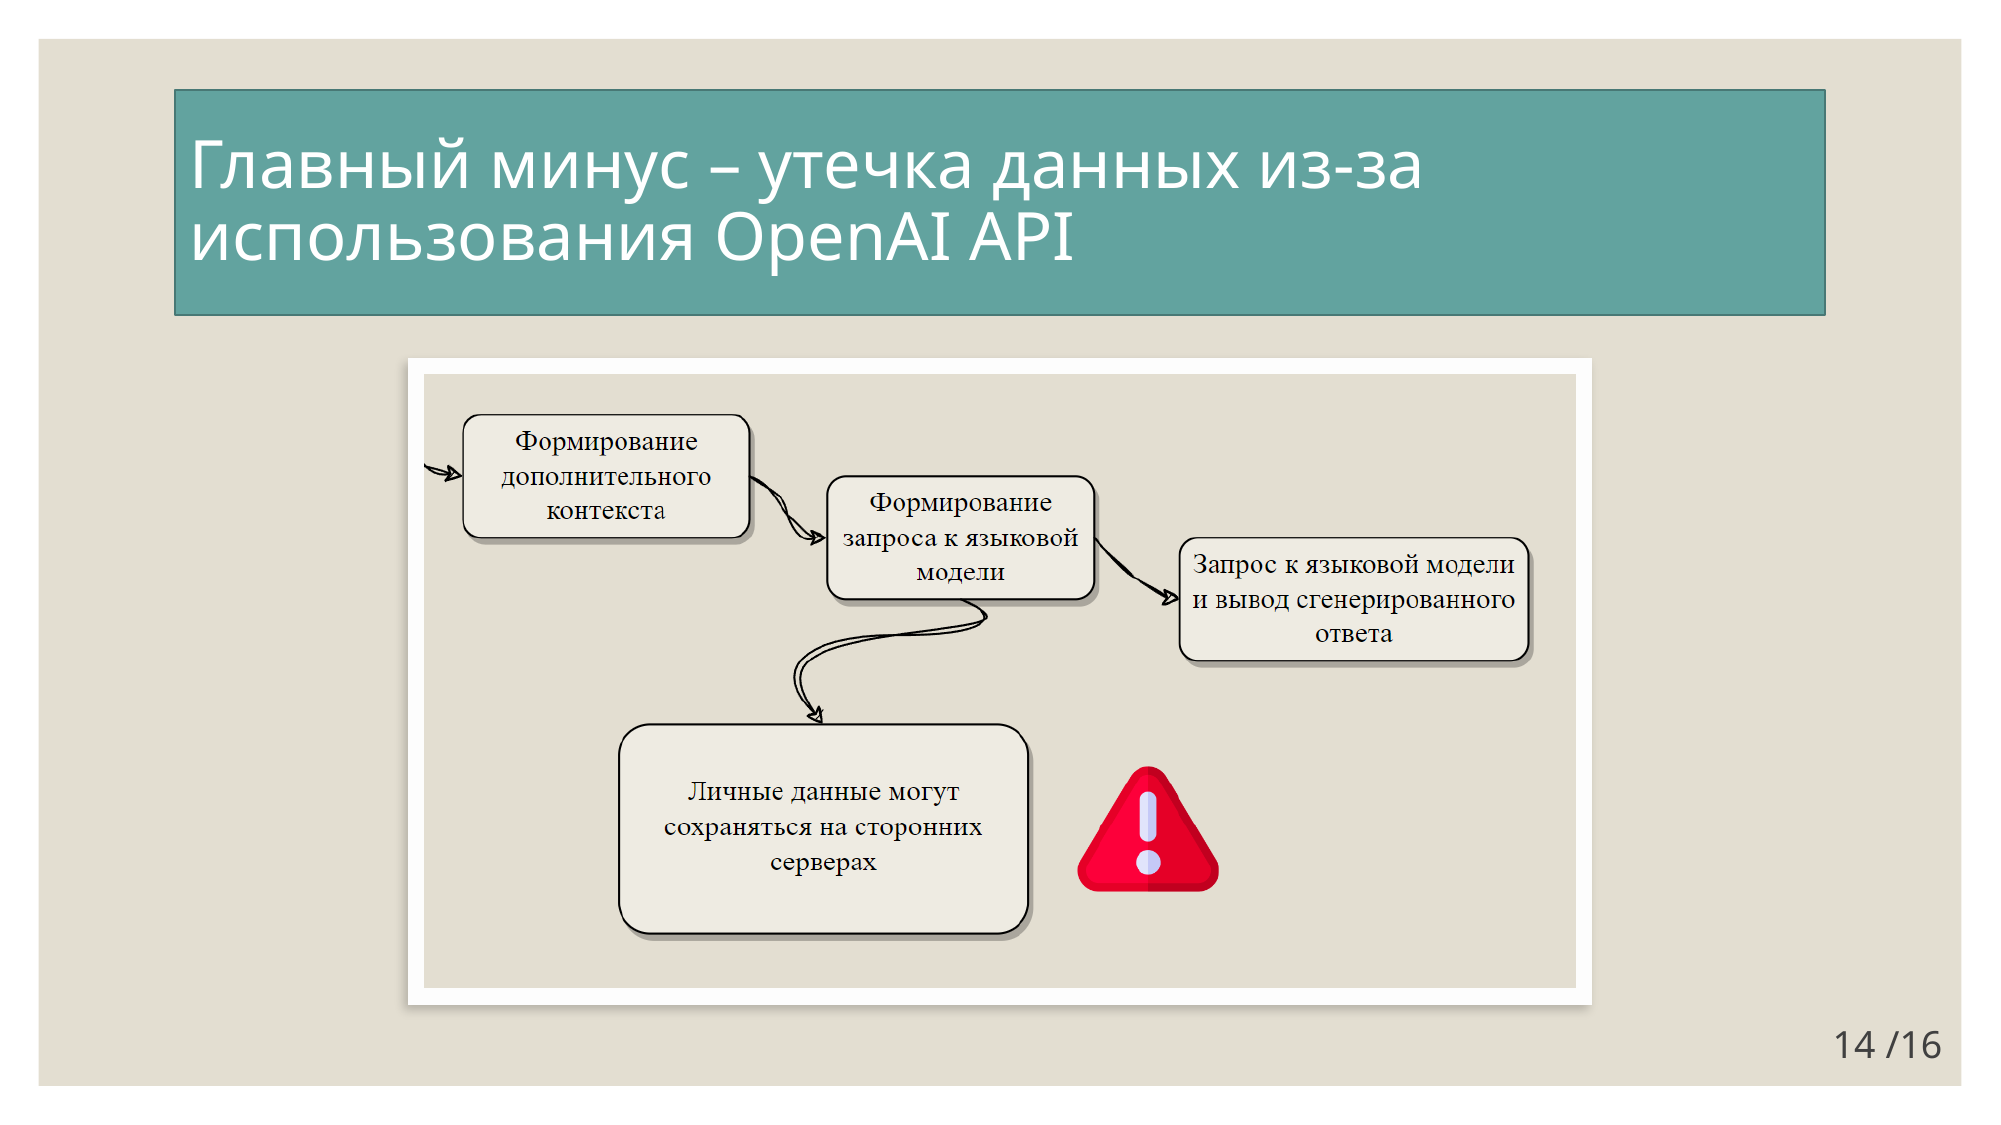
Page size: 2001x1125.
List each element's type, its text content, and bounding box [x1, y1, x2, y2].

title Главный минус – утечка данных из-за использования OpenAI API [174, 89, 1826, 316]
slide_number 14 /16 [1717, 1019, 1958, 1080]
picture [424, 374, 1576, 989]
